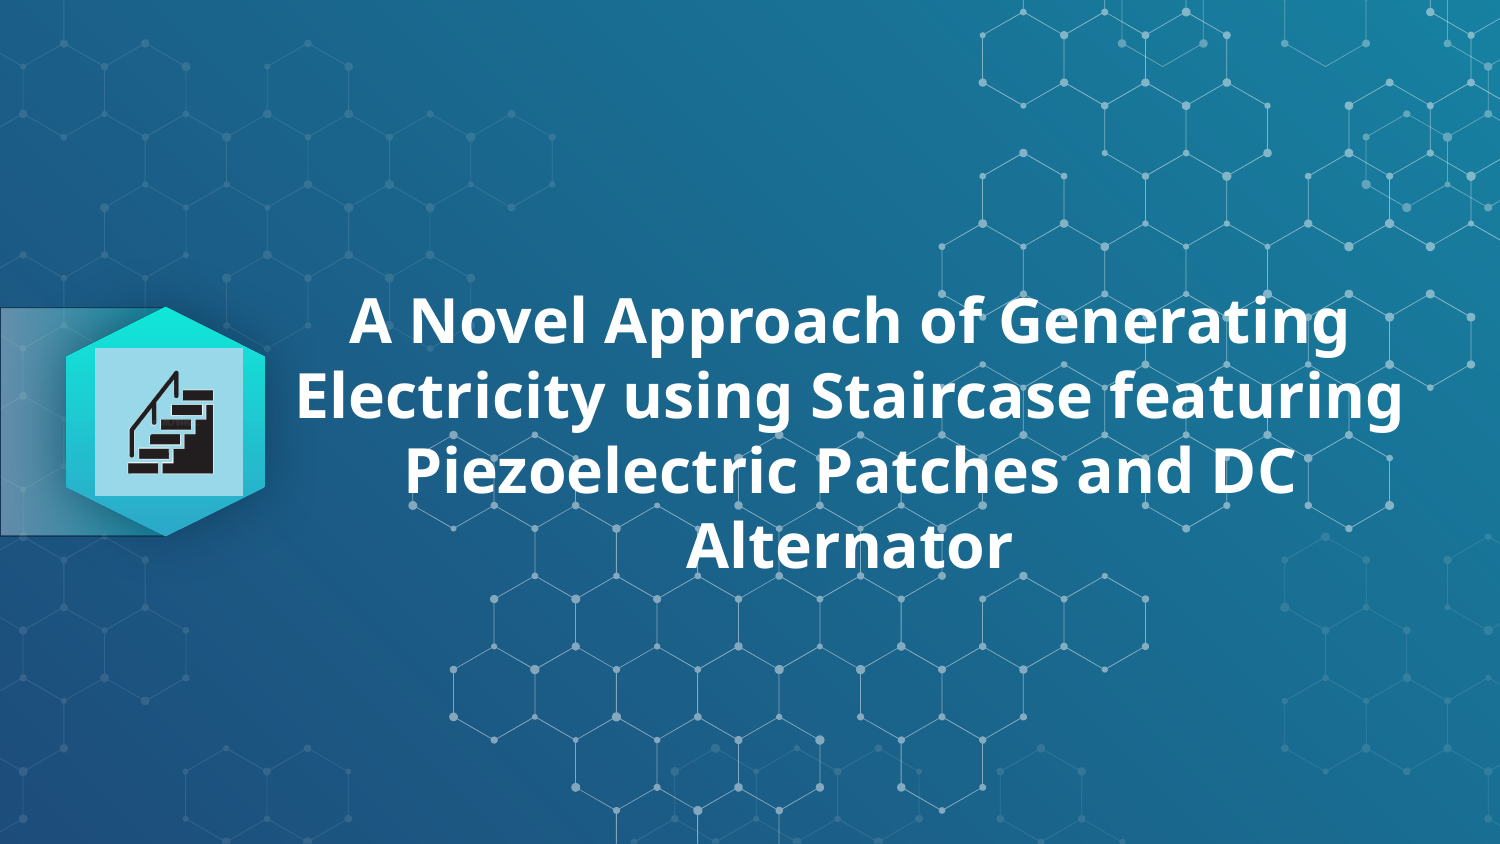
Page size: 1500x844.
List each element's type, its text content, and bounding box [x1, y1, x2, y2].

text_box A Novel Approach of Generating Electricity using Staircase featuring Piezoelectric Patches and DC Alternator [278, 273, 1422, 570]
picture [95, 348, 244, 496]
